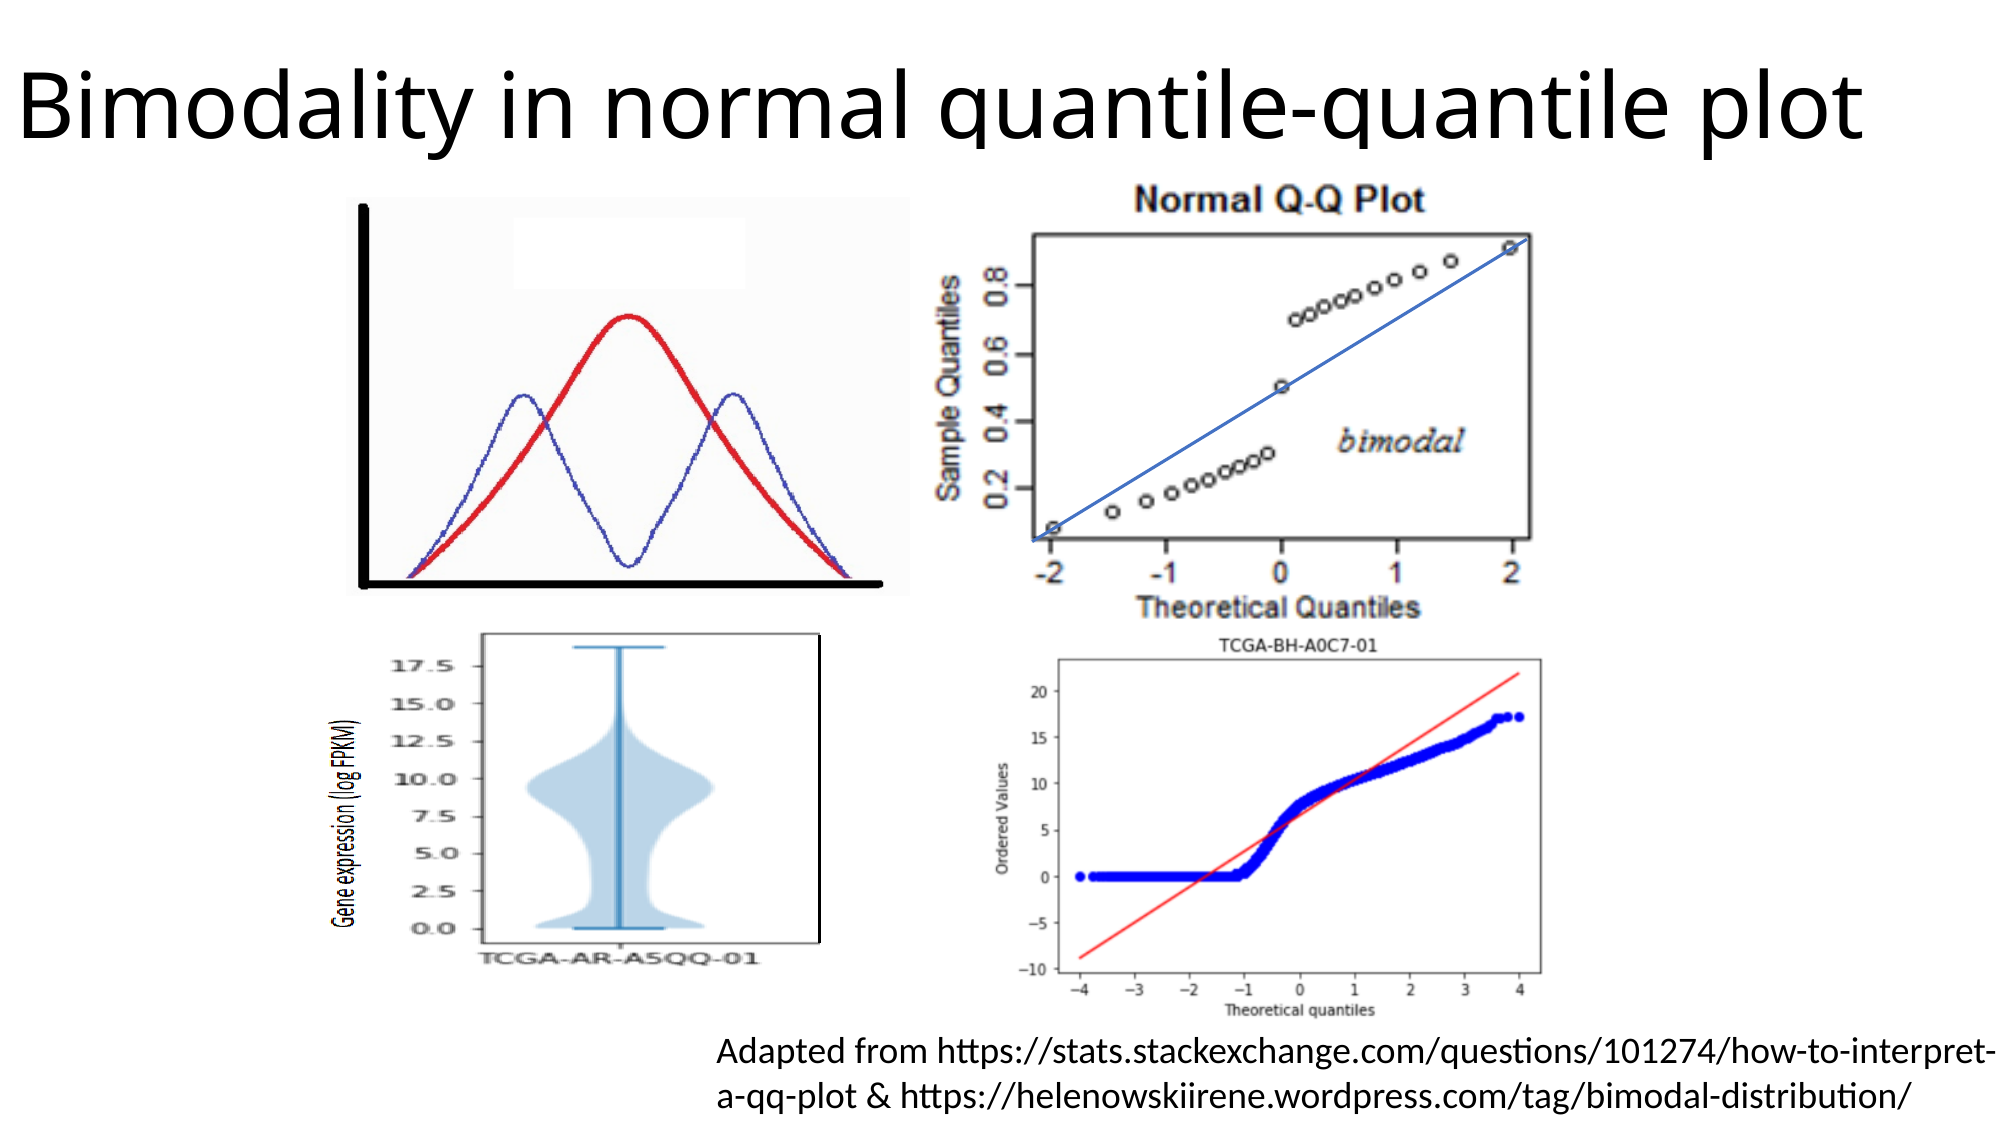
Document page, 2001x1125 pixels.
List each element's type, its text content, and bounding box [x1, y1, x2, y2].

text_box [909, 149, 1560, 642]
picture [346, 197, 910, 596]
picture [308, 625, 820, 976]
text_box Adapted from https://stats.stackexchange.com/questions/101274/how-to-interpret-a-qq-plot & https://helenowskiirene.wordpress.com/tag/bimodal-distribution/ [701, 1018, 2000, 1124]
picture [991, 635, 1563, 1030]
title Bimodality in normal quantile-quantile plot [0, 0, 2000, 218]
